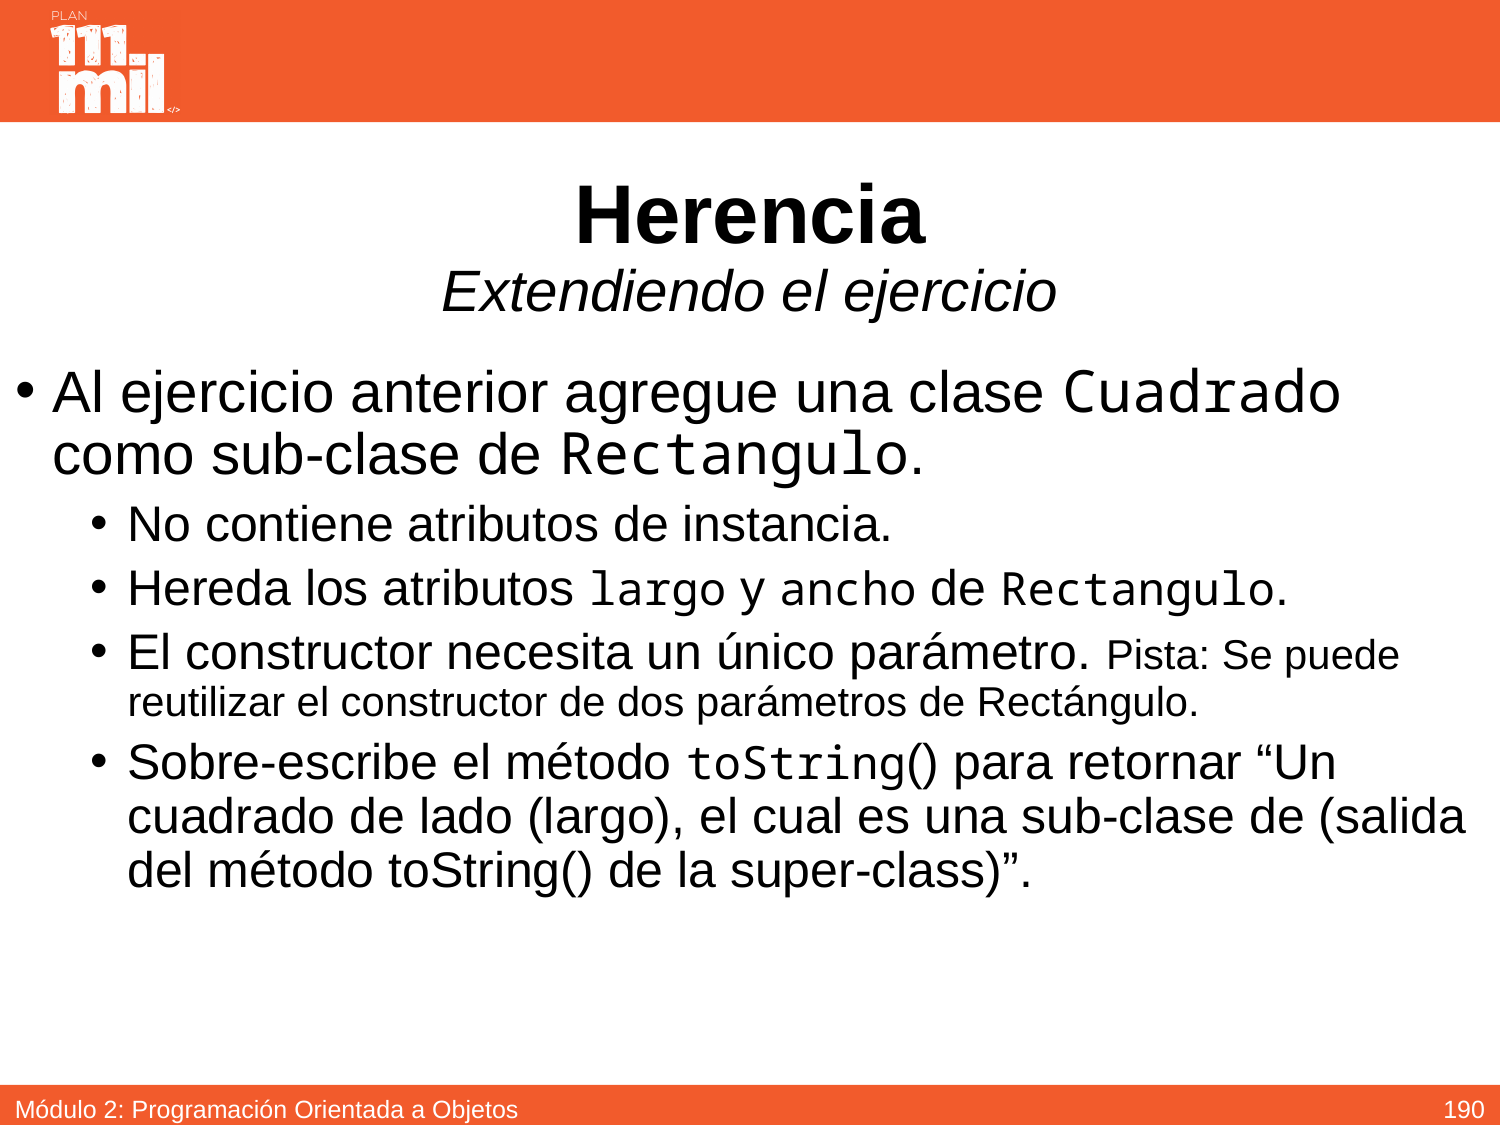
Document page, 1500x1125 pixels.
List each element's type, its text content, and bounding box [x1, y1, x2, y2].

list Al ejercicio anterior agregue una clase Cuadrado como sub-clase de Rectangulo. No contiene atributos de instancia. Hereda los atributos largo y ancho de Rectangulo. El constructor necesita un único parámetro. Pista: Se puede reutilizar el constructor de dos parámetros de Rectángulo. Sobre-escribe el método toString() para retornar “Un cuadrado de lado (largo), el cual es una sub-clase de (salida del método toString() de la super-class)”. [0, 354, 1500, 1069]
footer Módulo 2: Programación Orientada a Objetos [0, 1078, 560, 1125]
title Herencia Extendiendo el ejercicio [103, 147, 1397, 348]
slide_number 189 [1162, 1078, 1500, 1125]
